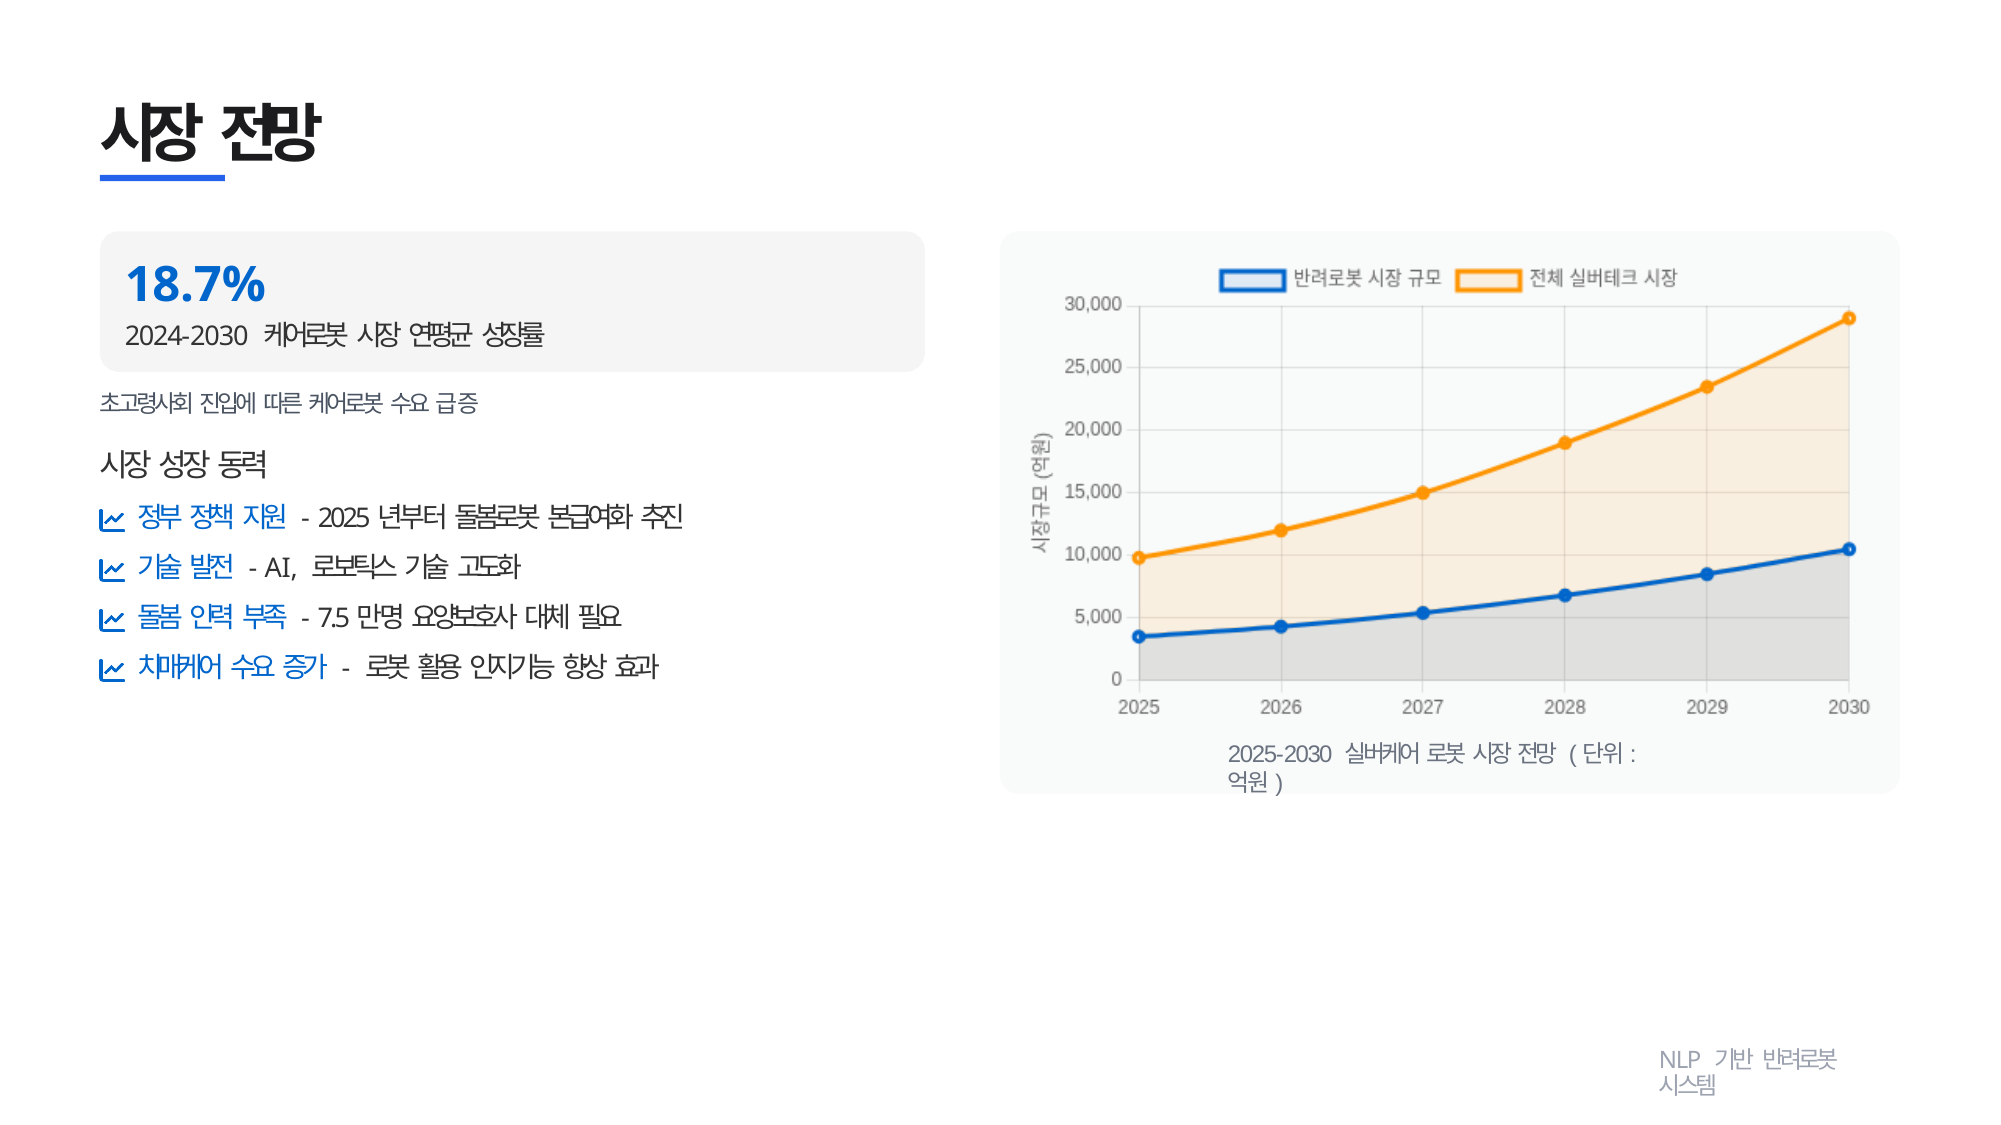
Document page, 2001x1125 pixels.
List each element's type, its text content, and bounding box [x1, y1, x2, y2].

footer NLP 기반 반려로봇 시스템 [1656, 1047, 1902, 1125]
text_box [999, 230, 1901, 794]
text_box 18.7% 2024-2030 케어로봇 시장 연평균 성장률 초고령사회 진입에 따른 케어로봇 수요 급증 시장 성장 동력 정부 정책 지원 - 2025년부터 돌봄로봇 본급여화 추진 기술 발전 - AI, 로보틱스 기술 고도화 돌봄 인력 부족 - 7.5만명 요양보호사 대체 필요 치매케어 수요 증가 - 로봇 활용 인지기능 향상 효과 [97, 240, 690, 684]
picture [99, 559, 126, 582]
picture [99, 659, 126, 682]
picture [99, 609, 126, 632]
text_box [103, 231, 925, 372]
picture [99, 509, 126, 532]
title 시장 전망 [86, 79, 937, 281]
